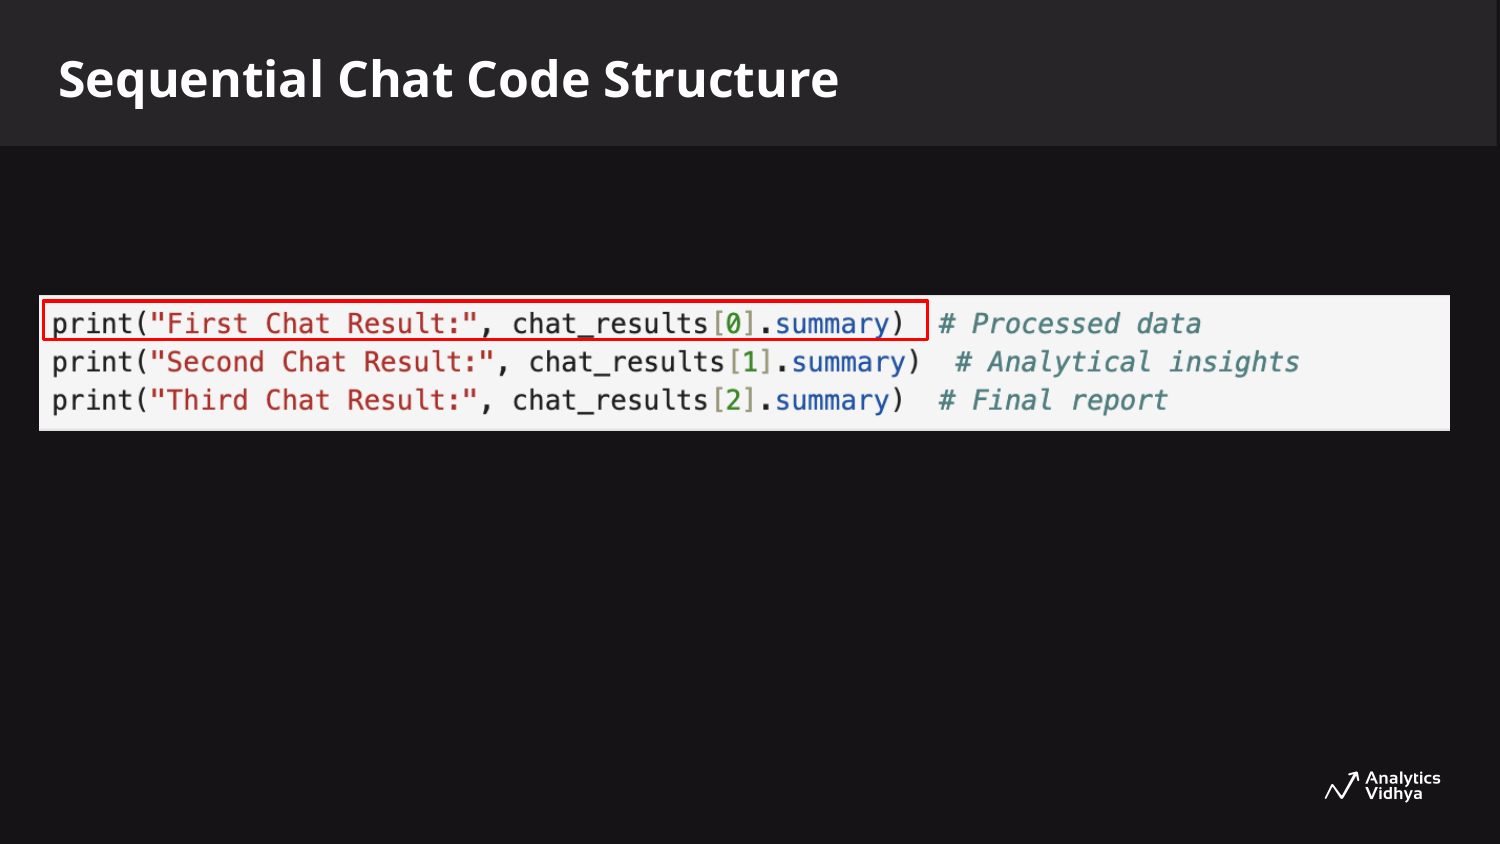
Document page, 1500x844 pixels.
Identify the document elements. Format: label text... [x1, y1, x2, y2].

text_box Sequential Chat Code Structure [43, 32, 1355, 119]
text_box [0, 0, 1497, 146]
picture [1320, 769, 1445, 805]
picture [38, 295, 1451, 431]
